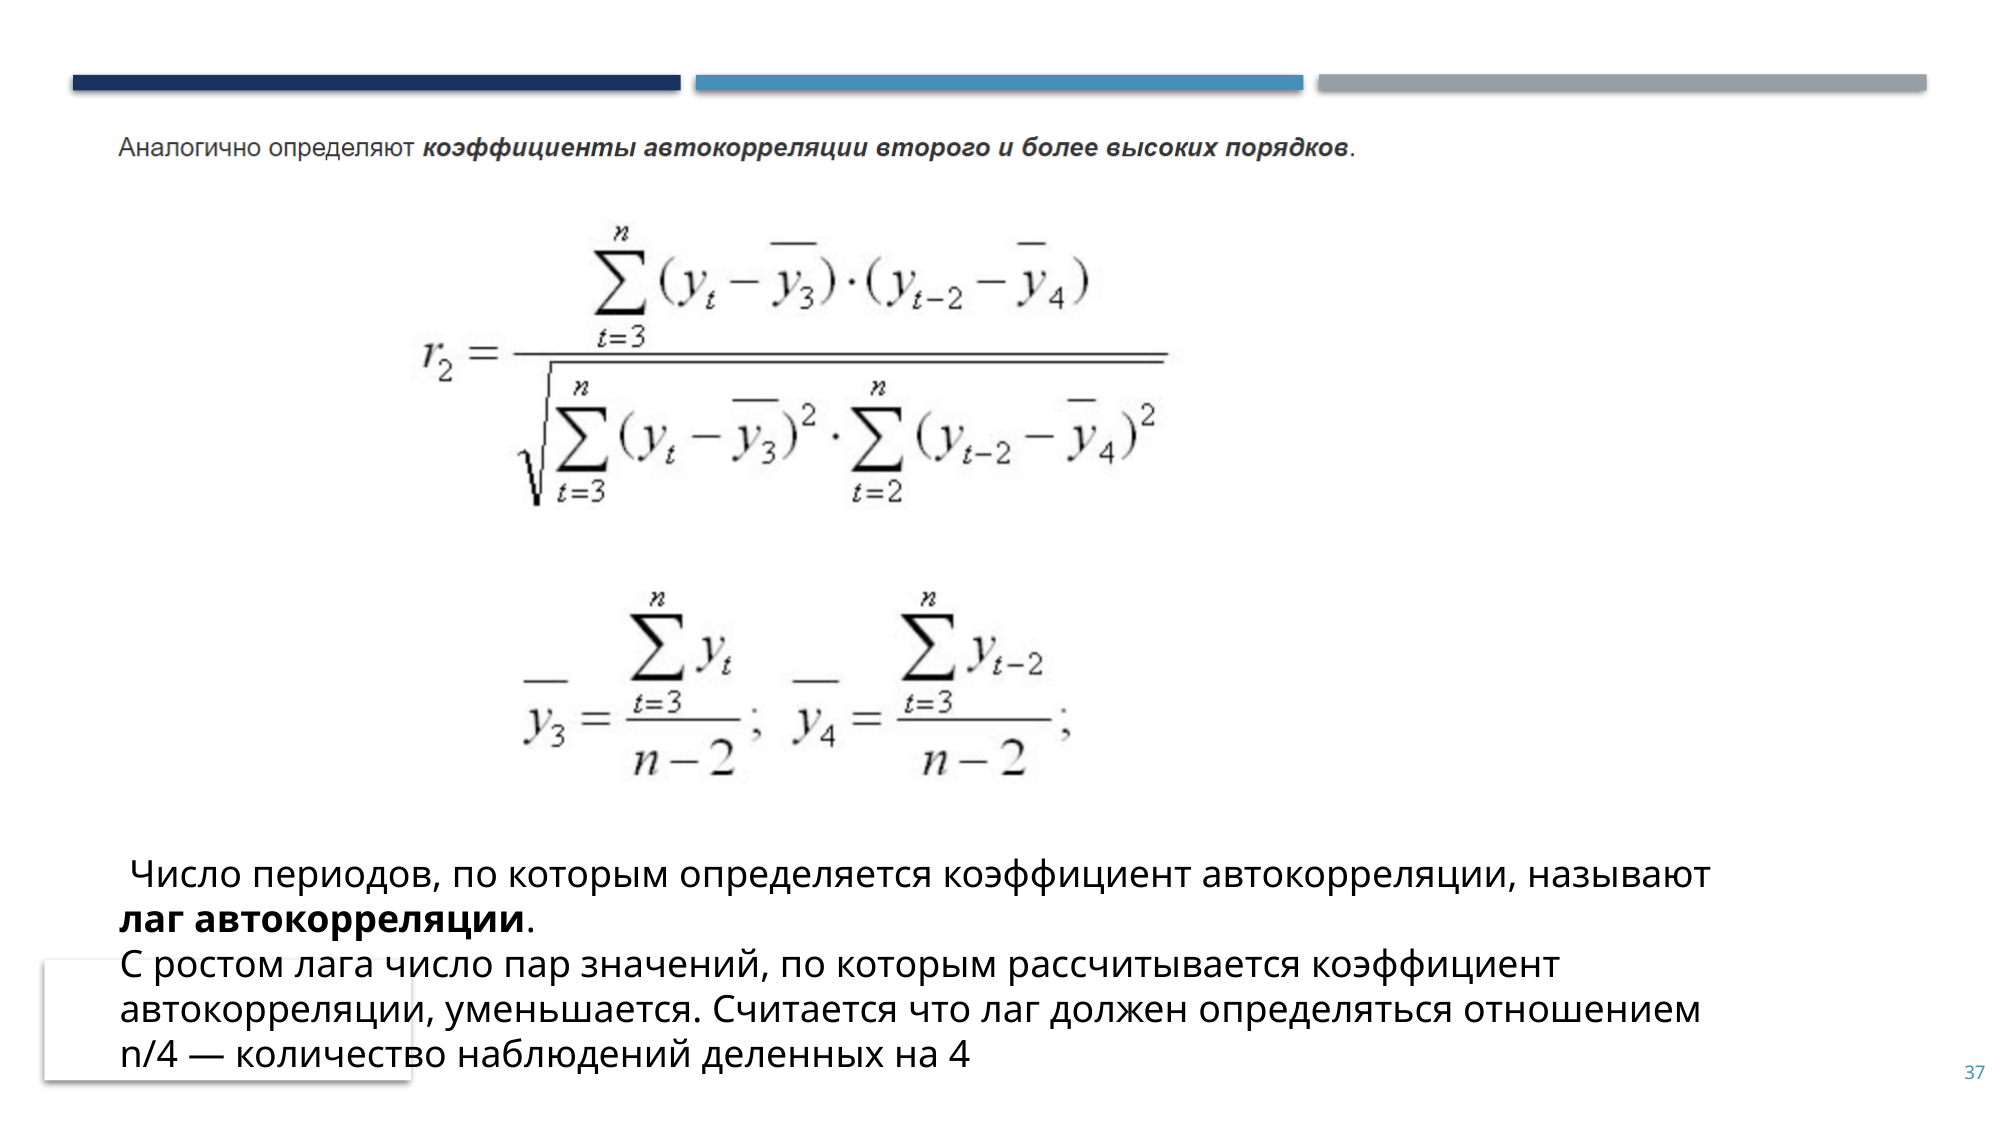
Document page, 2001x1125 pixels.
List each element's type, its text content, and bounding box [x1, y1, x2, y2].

slide_number 37 [1891, 1020, 2000, 1125]
text_box Число периодов, по которым определяется коэффициент автокорреляции, называют лаг автокорреляции. С ростом лага число пар значений, по которым рассчитывается коэффициент автокорреляции, уменьшается. Считается что лаг должен определяться отношением n/4 — количество наблюдений деленных на 4 [104, 842, 1784, 1083]
picture [64, 102, 1429, 796]
